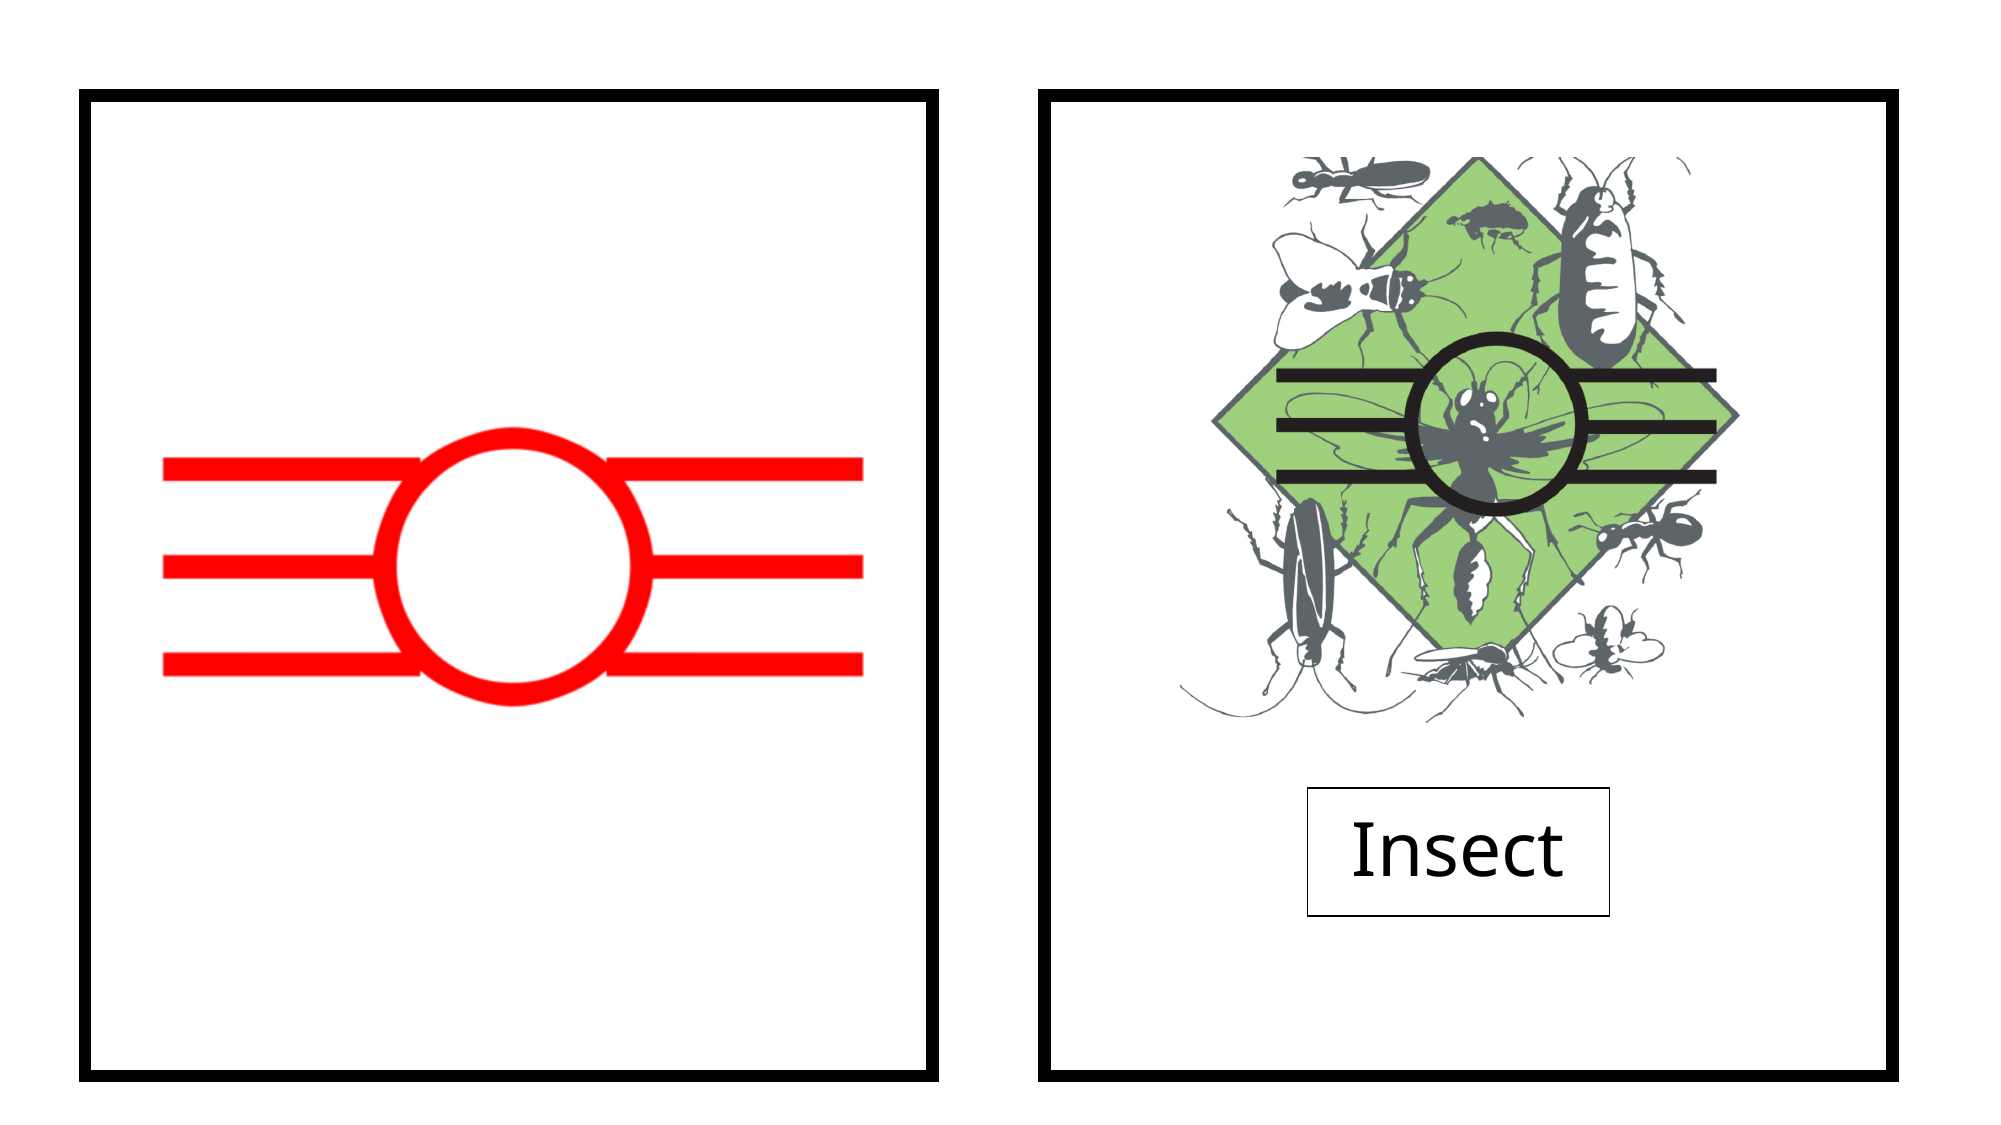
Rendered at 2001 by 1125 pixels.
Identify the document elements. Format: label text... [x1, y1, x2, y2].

text_box [1044, 95, 1893, 1077]
picture [131, 399, 886, 749]
picture [1156, 157, 1761, 731]
text_box [84, 95, 934, 1077]
text_box Insect [1307, 787, 1610, 916]
